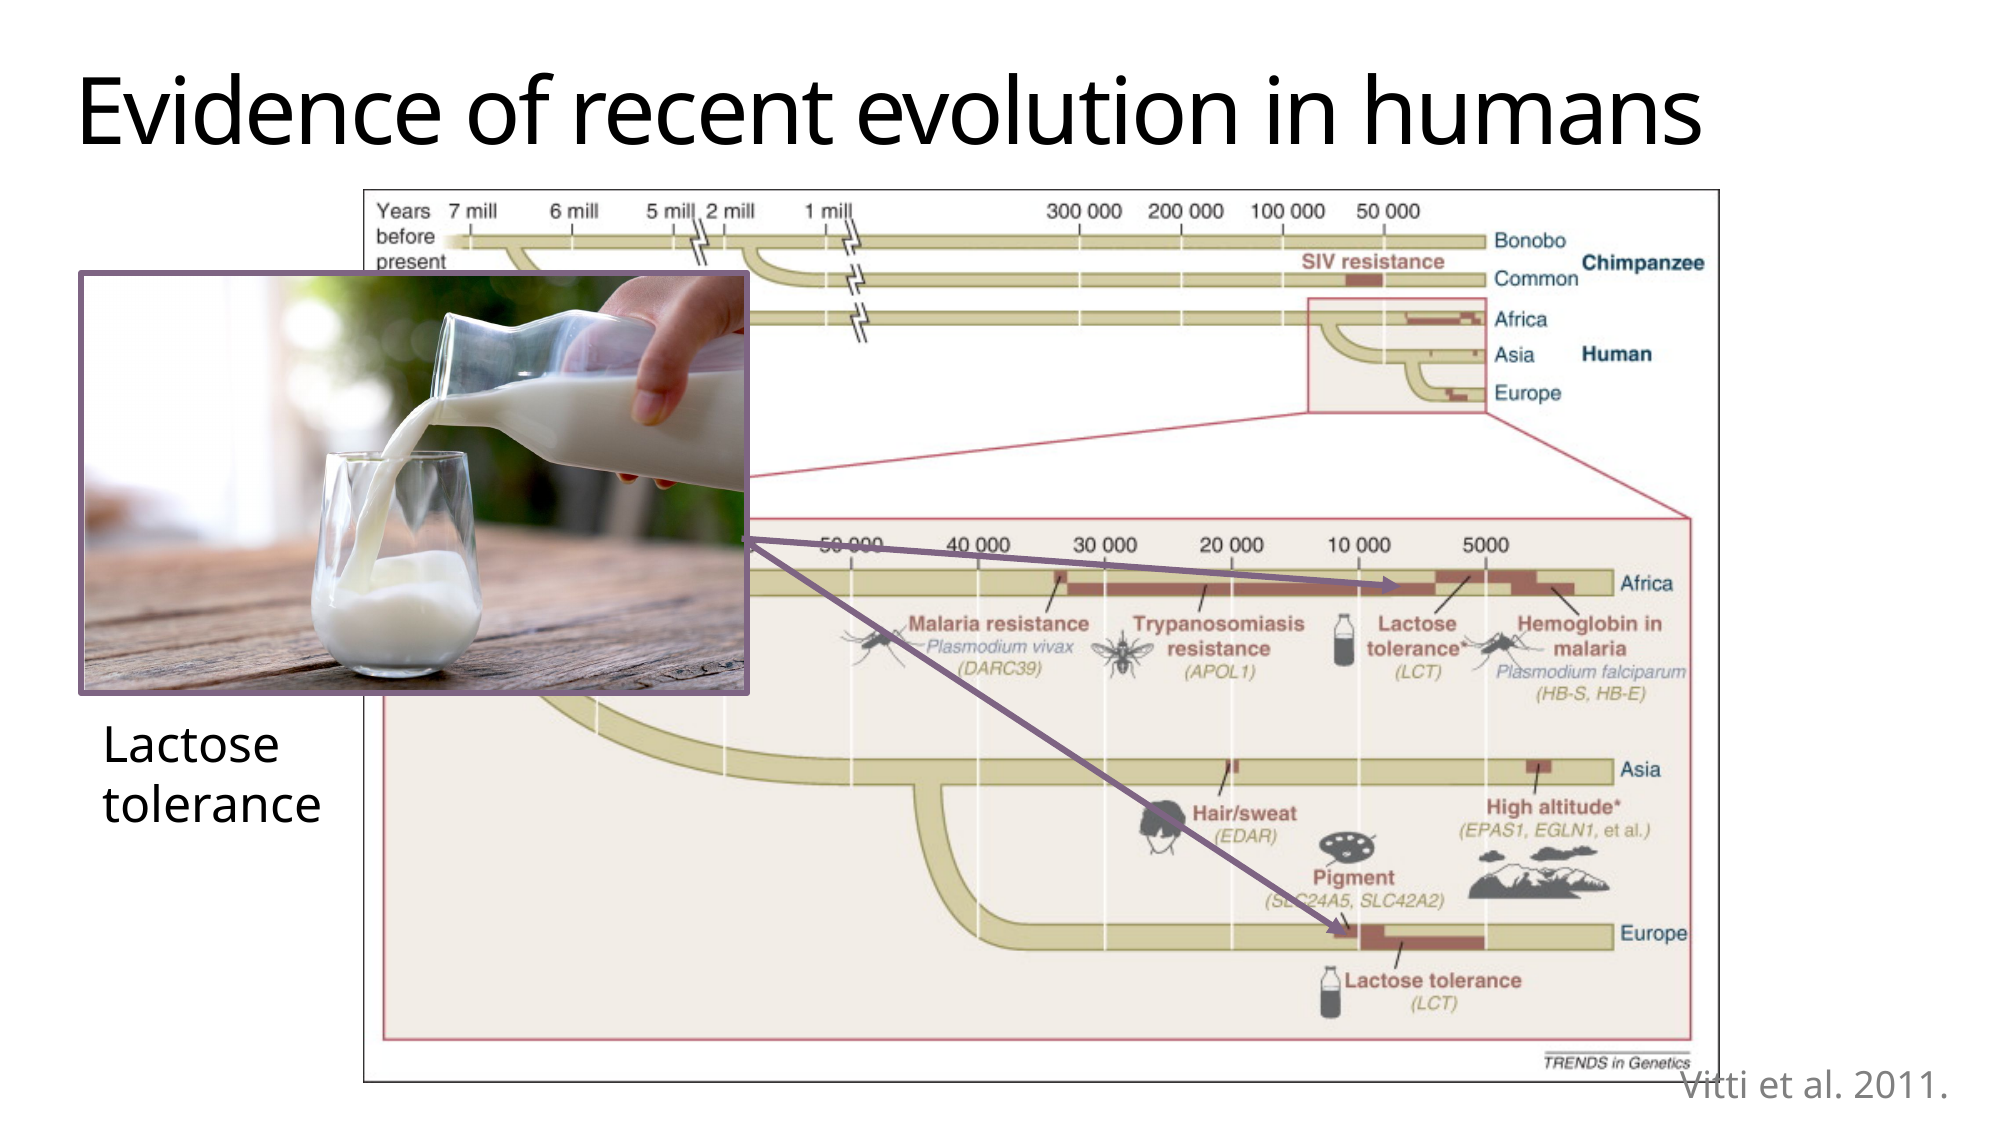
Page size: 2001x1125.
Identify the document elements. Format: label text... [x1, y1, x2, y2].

picture [84, 189, 1720, 1083]
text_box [741, 587, 1347, 936]
text_box Vitti et al. 2011. [1665, 1054, 2000, 1114]
title Evidence of recent evolution in humans [59, 18, 1827, 214]
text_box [741, 538, 1402, 587]
text_box Lactose tolerance [87, 705, 363, 840]
